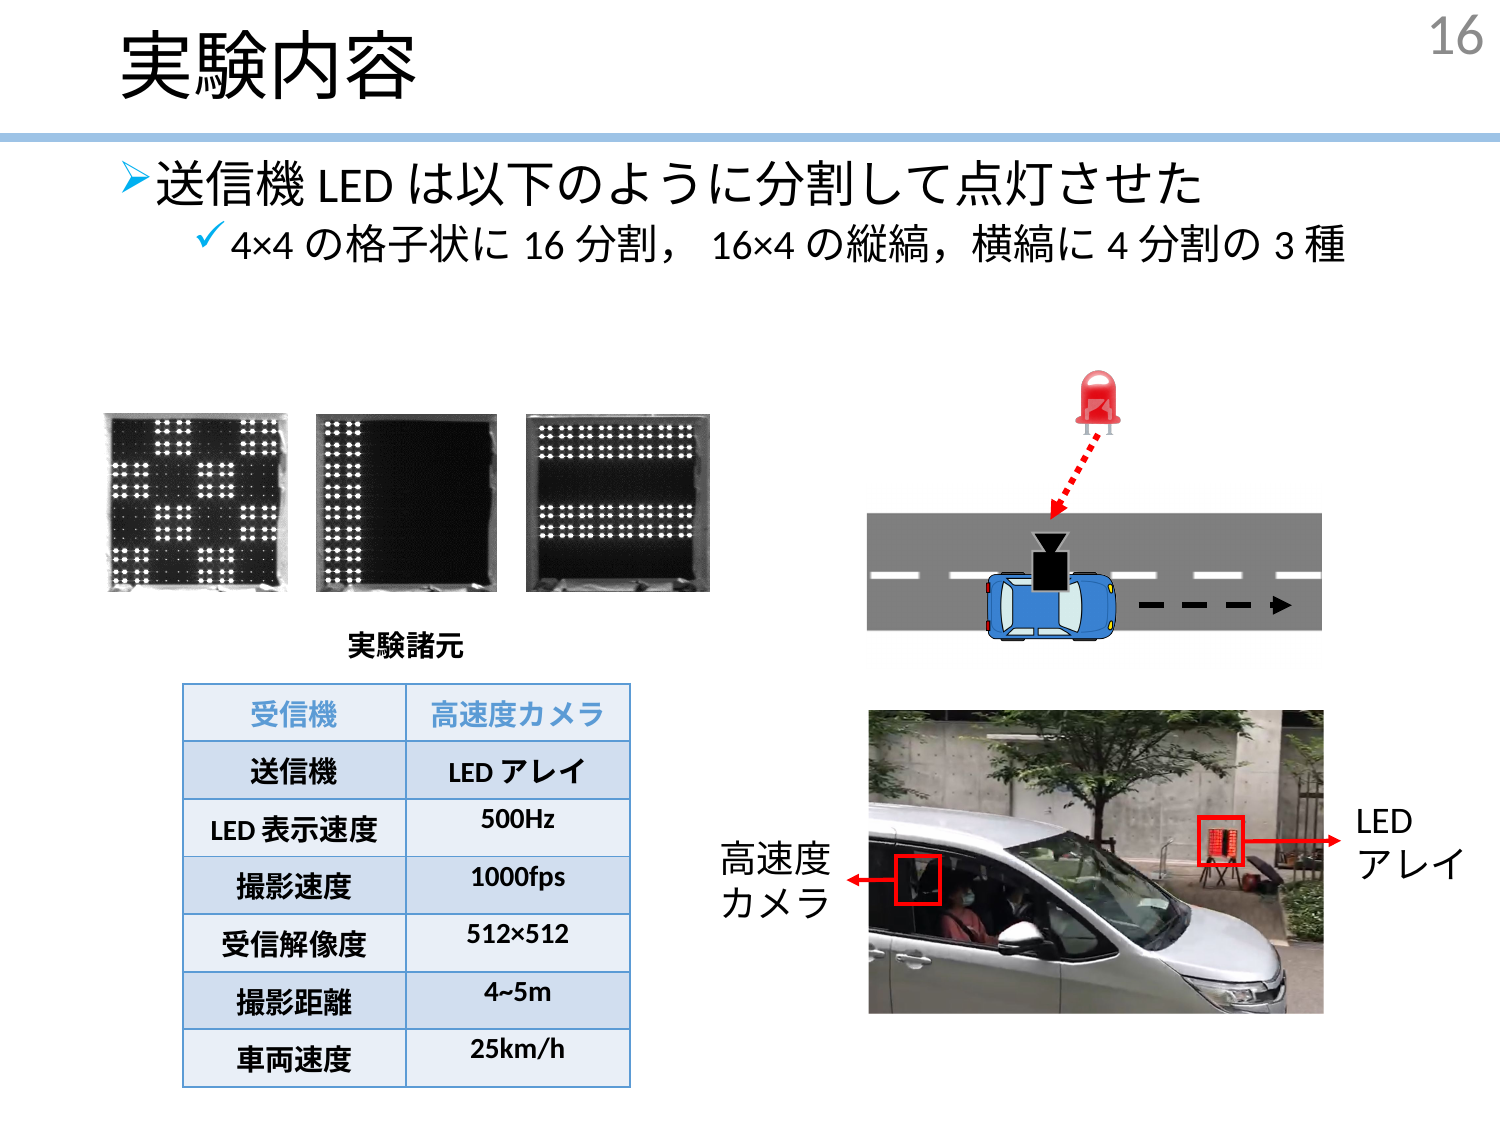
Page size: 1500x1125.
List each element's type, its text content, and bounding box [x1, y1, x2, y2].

table_cell 受信解像度 [184, 915, 405, 971]
table_cell 撮影速度 [184, 857, 405, 913]
picture [316, 414, 497, 592]
table_cell 500Hz [407, 800, 629, 856]
table_cell 撮影距離 [184, 973, 405, 1028]
list 送信機LEDは以下のように分割して点灯させた 4×4の格子状に16分割，16×4の縦縞，横縞に4分割の3種 [103, 151, 1416, 1014]
table_header 高速度カメラ [407, 685, 629, 740]
table_cell 1000fps [407, 857, 629, 913]
table_cell 車両速度 [184, 1030, 405, 1086]
table_cell 4~5m [407, 973, 629, 1028]
table_cell 512×512 [407, 915, 629, 971]
table_header 受信機 [184, 685, 405, 740]
table_cell 25km/h [407, 1030, 629, 1086]
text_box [866, 368, 1322, 685]
table_cell 送信機 [184, 742, 405, 798]
title 実験内容 [103, 0, 1397, 138]
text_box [701, 710, 1489, 1014]
table_cell LEDアレイ [407, 742, 629, 798]
picture [103, 413, 288, 592]
picture [525, 413, 710, 592]
slide_number 16 [1162, 1, 1500, 62]
text_box 実験諸元 [188, 620, 624, 671]
table_cell LED表示速度 [184, 800, 405, 856]
